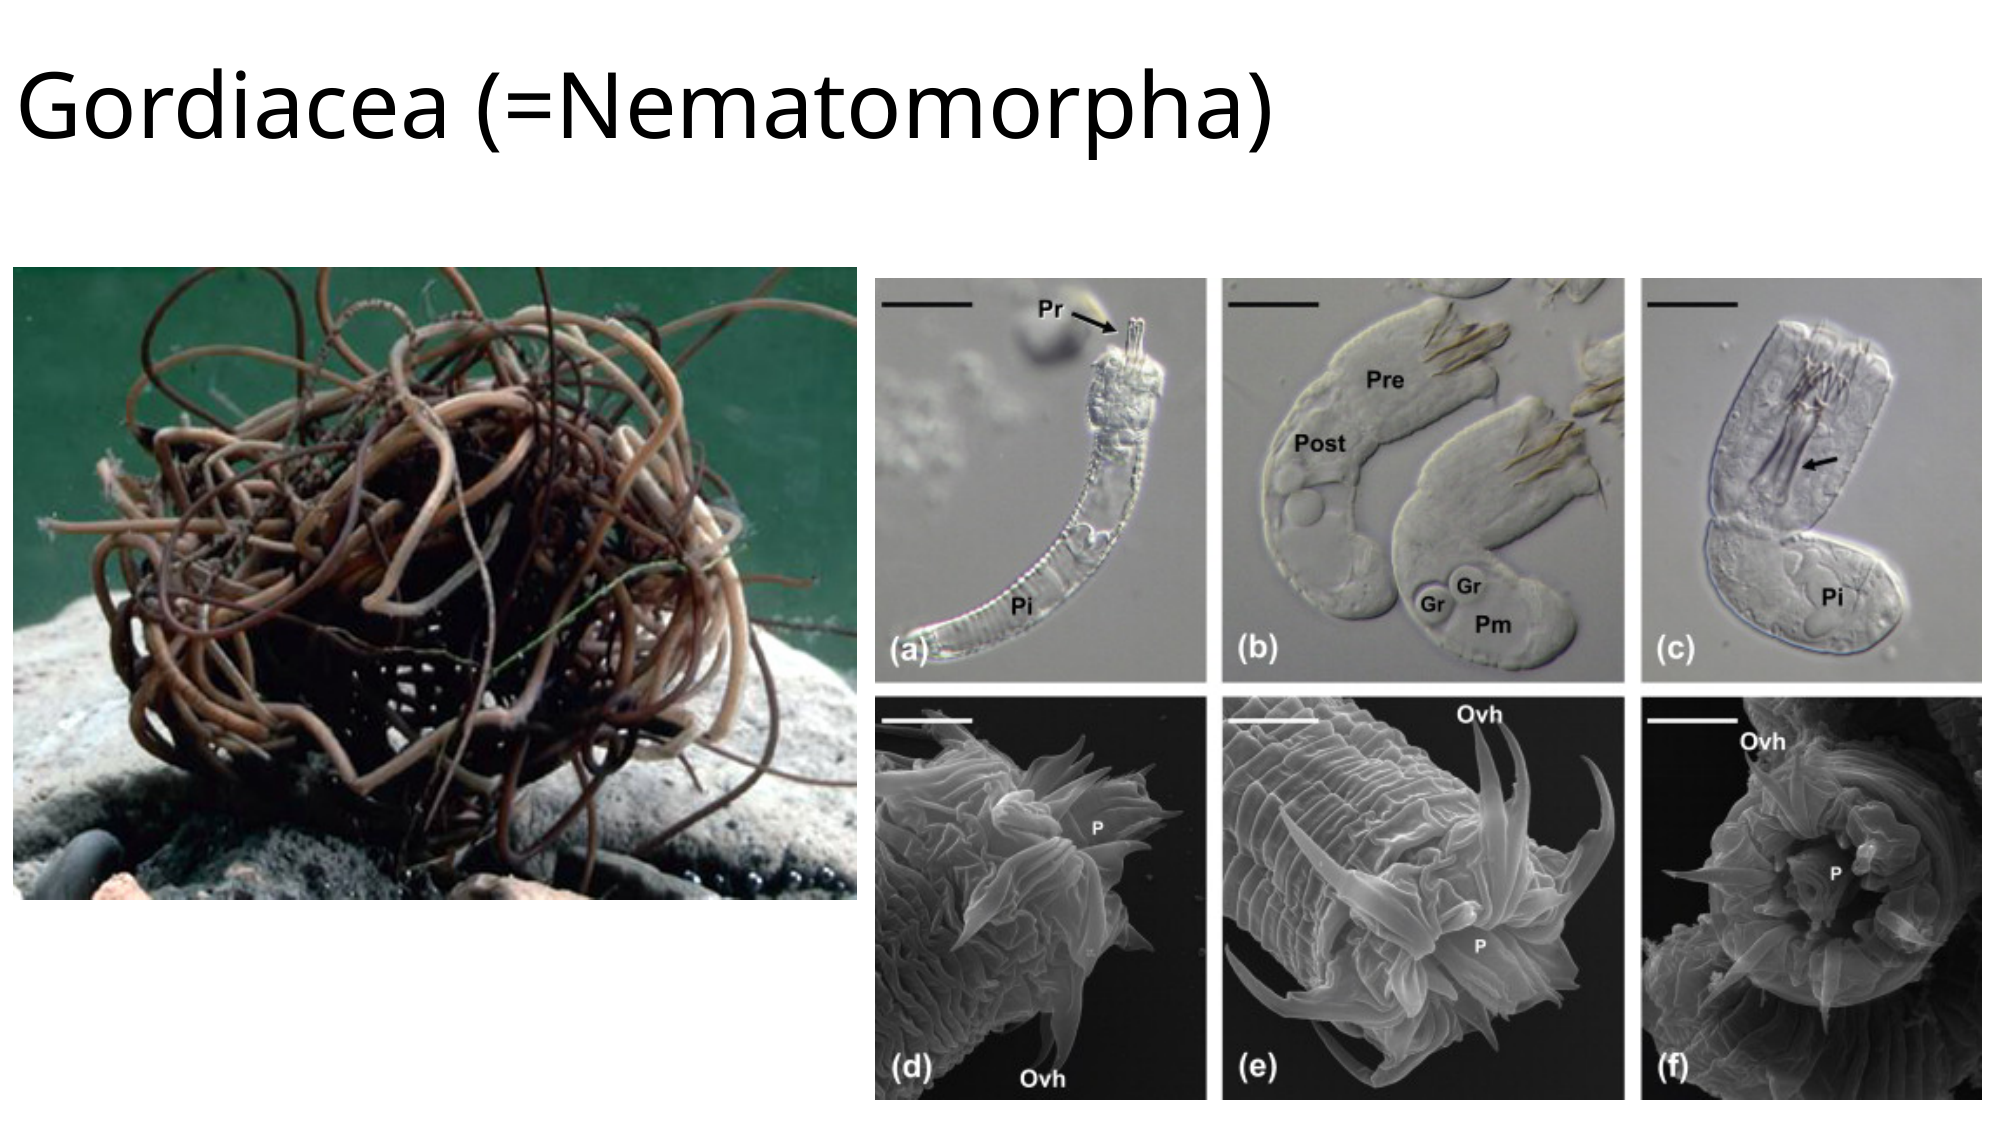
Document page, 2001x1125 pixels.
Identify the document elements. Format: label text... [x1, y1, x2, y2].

picture [875, 278, 1982, 1100]
picture [13, 267, 857, 900]
title Gordiacea (=Nematomorpha) [0, 0, 1725, 218]
